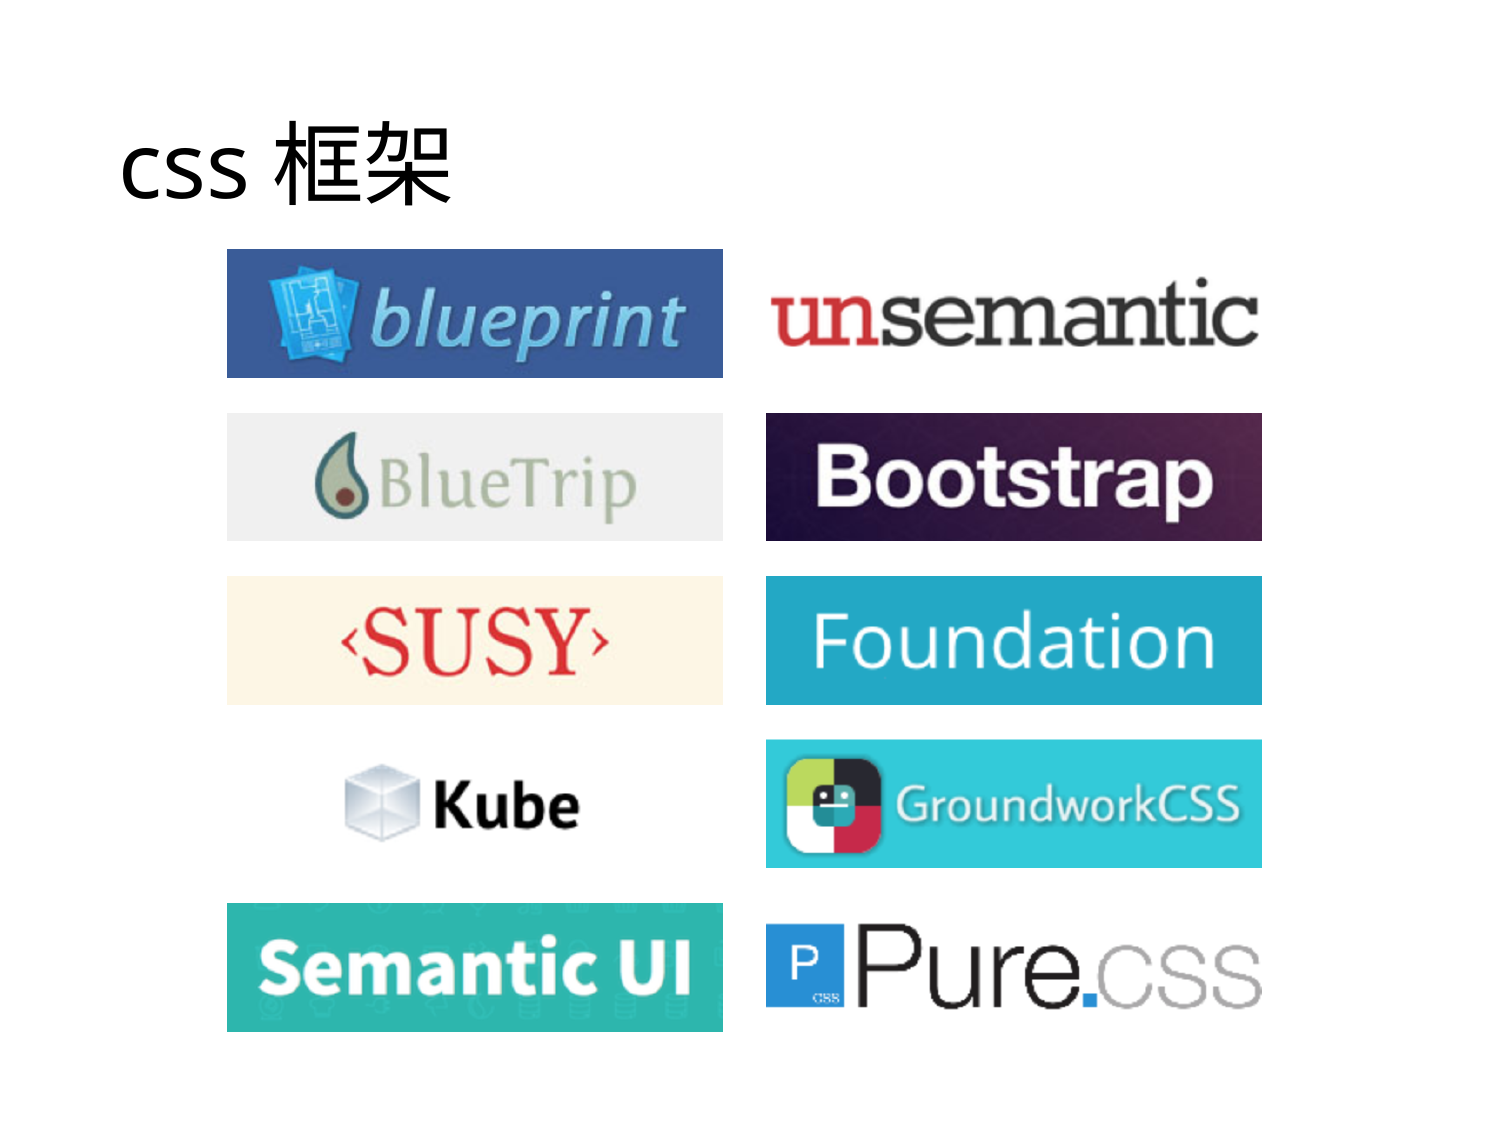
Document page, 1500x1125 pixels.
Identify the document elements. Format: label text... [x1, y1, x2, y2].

title css框架 [103, 59, 1397, 278]
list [221, 240, 1279, 1040]
